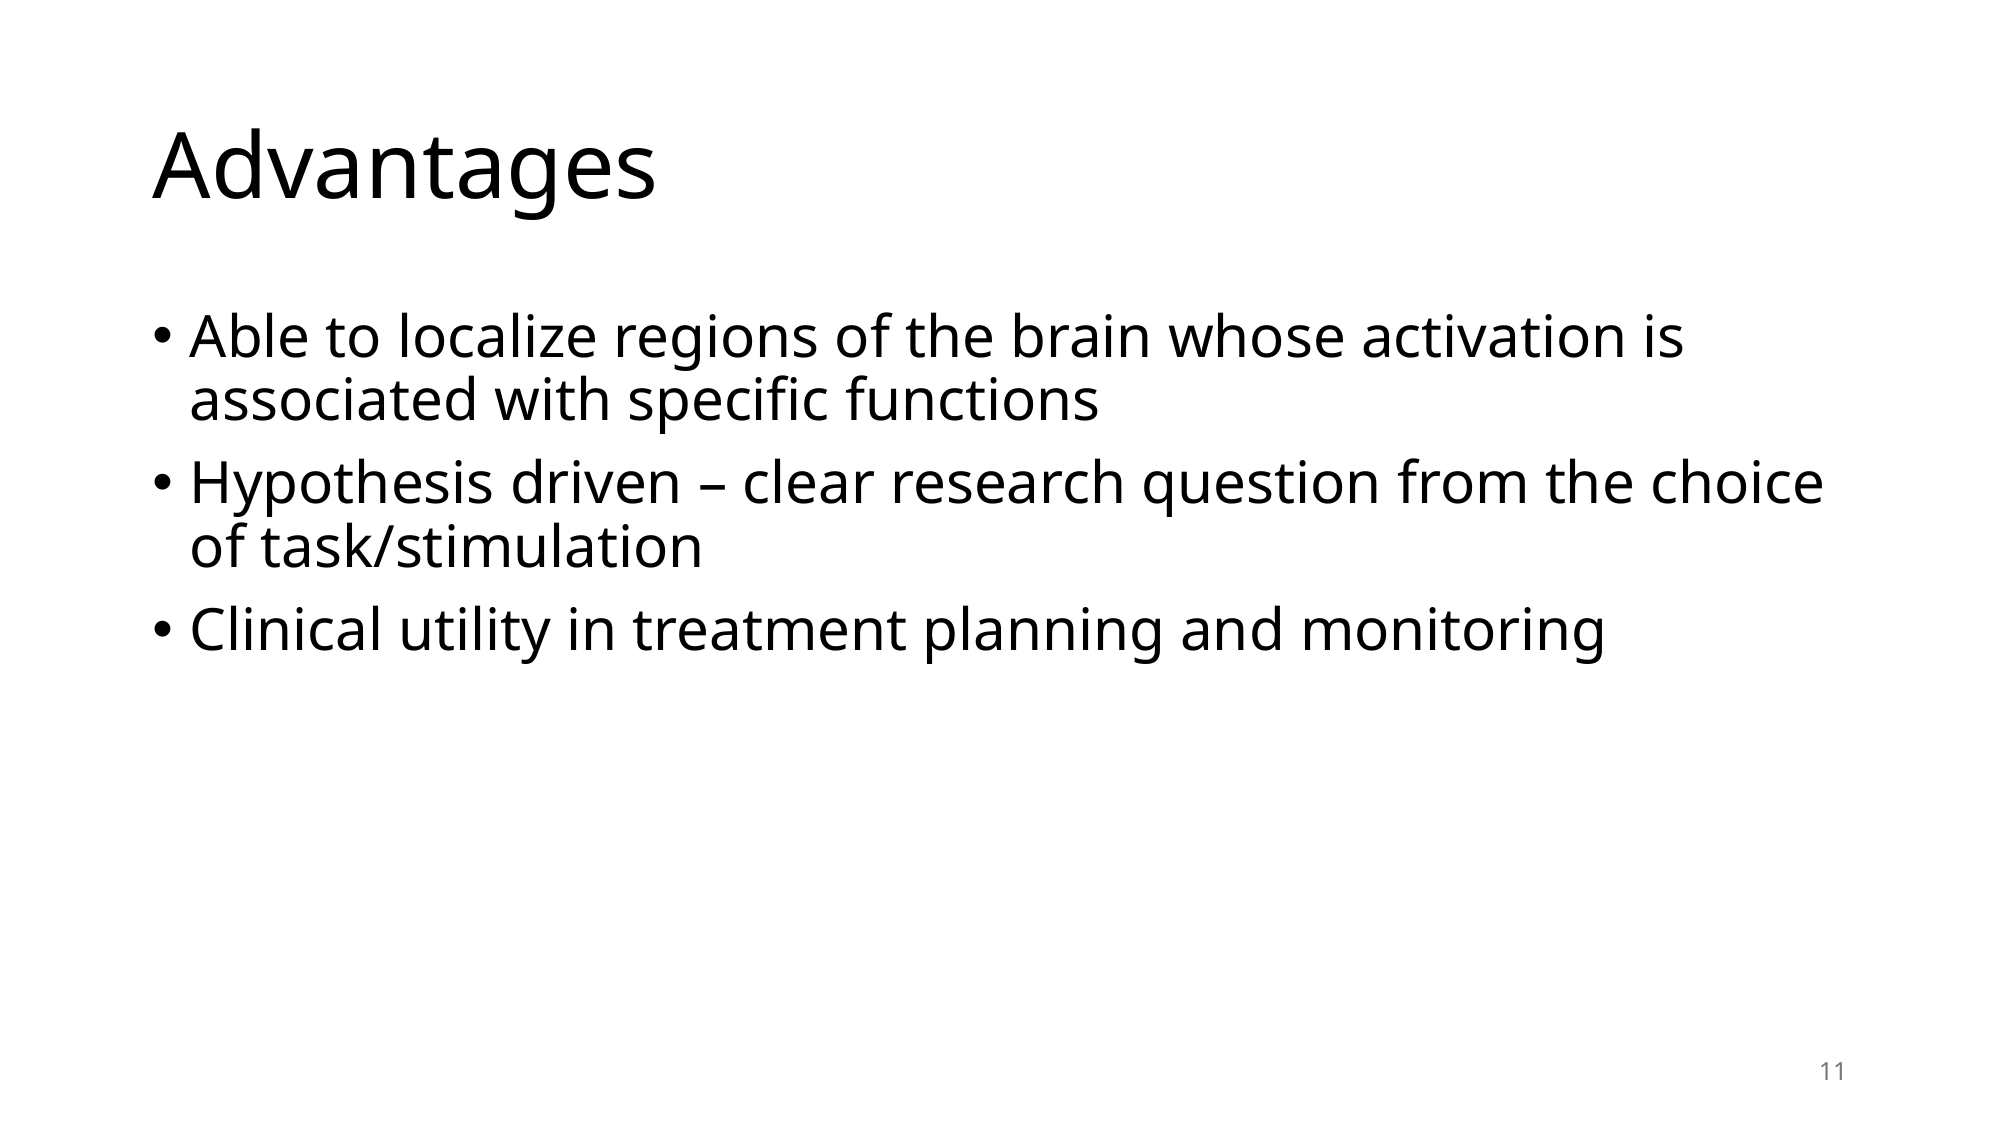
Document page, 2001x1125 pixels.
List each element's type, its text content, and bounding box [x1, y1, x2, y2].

slide_number 11 [1412, 1042, 1863, 1103]
title Advantages [137, 59, 1863, 278]
list Able to localize regions of the brain whose activation is associated with specific functions Hypothesis driven – clear research question from the choice of task/stimulation Clinical utility in treatment planning and monitoring [137, 299, 1863, 1014]
